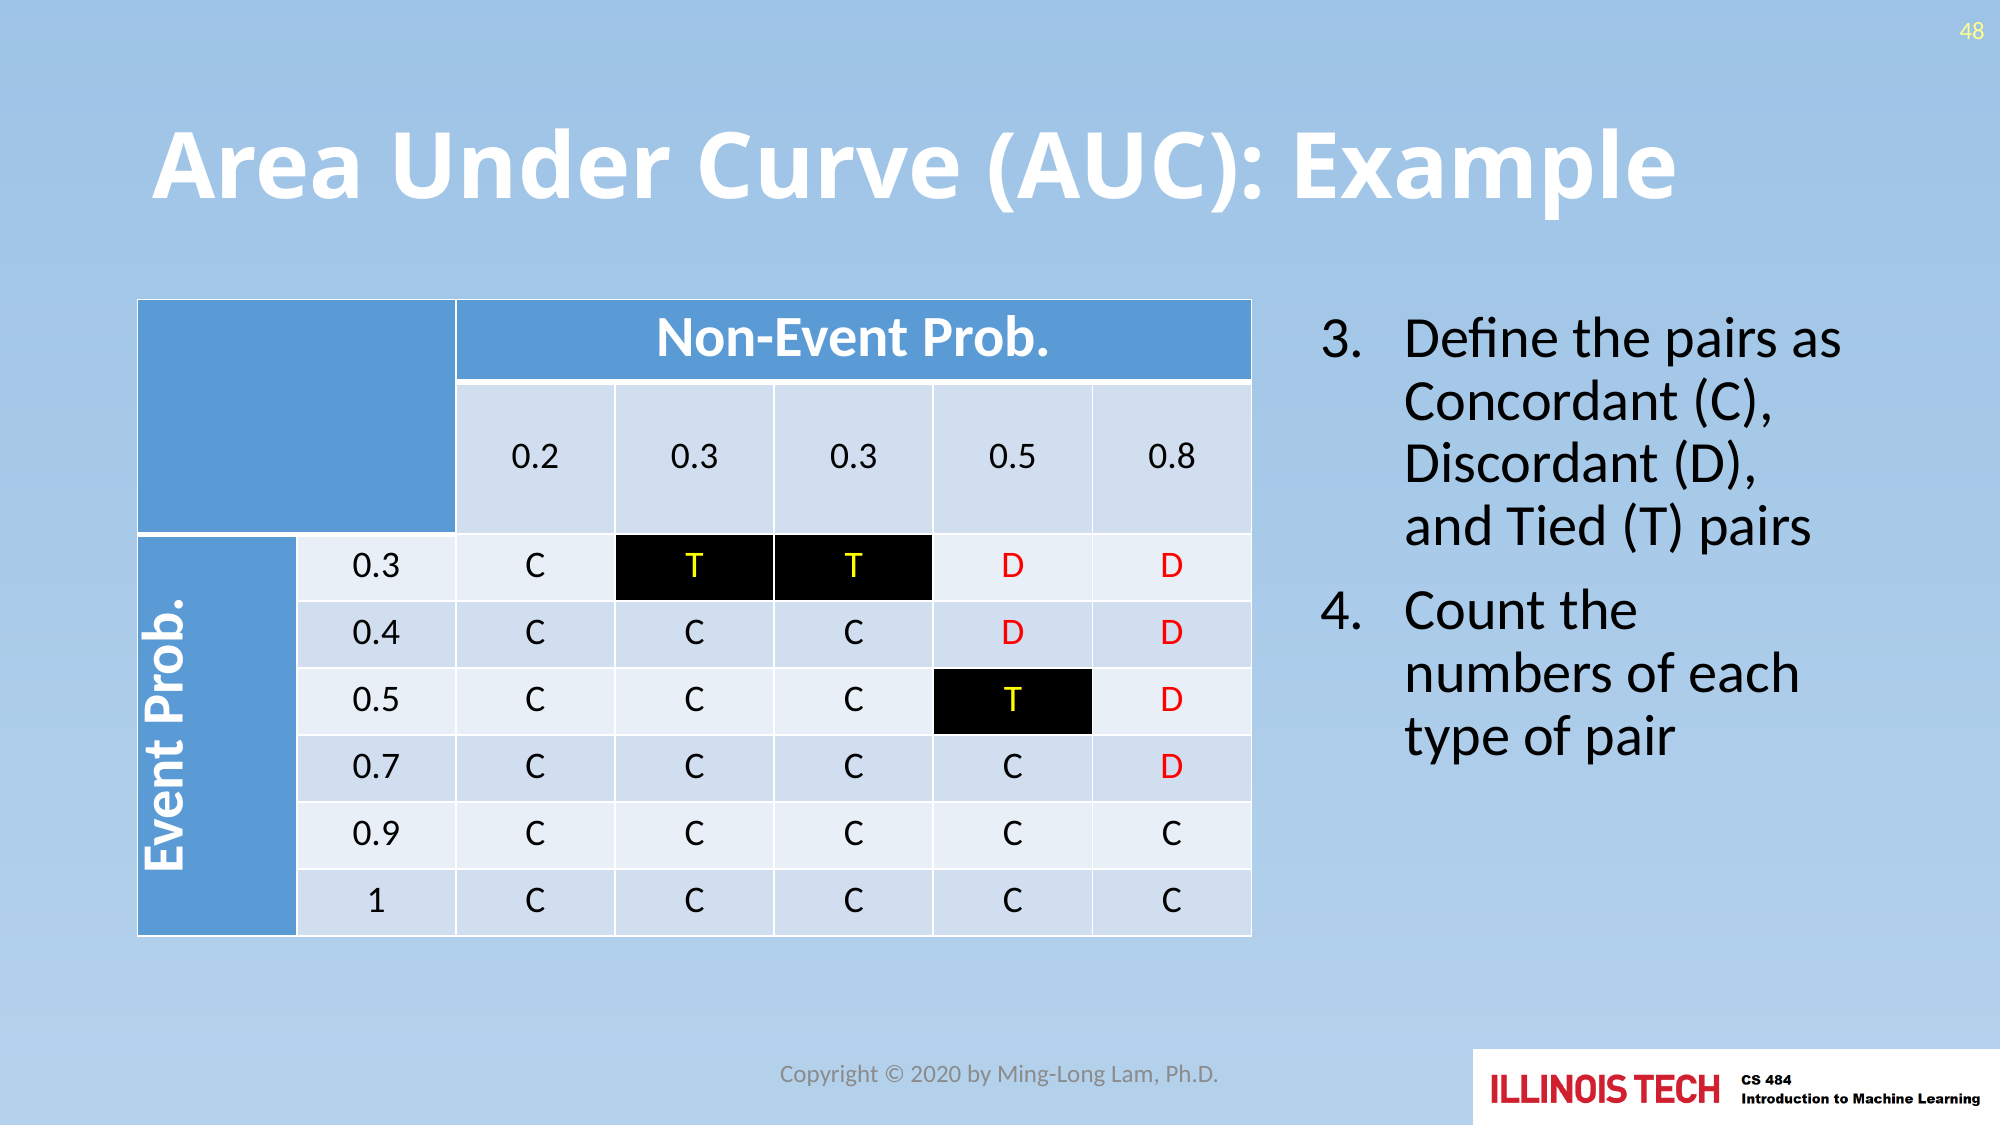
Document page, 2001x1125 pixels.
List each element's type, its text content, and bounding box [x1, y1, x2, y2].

slide_number 48 [1550, 0, 2000, 60]
picture [1473, 1049, 2000, 1125]
table_cell C [616, 669, 773, 734]
table_cell C [616, 736, 773, 801]
table_cell D [934, 535, 1092, 600]
table_cell C [1093, 803, 1251, 868]
table_cell C [775, 736, 932, 801]
table_cell 0.8 [1093, 385, 1251, 533]
table_cell Event Prob. [138, 537, 296, 935]
table_cell C [934, 870, 1092, 935]
table_cell D [934, 602, 1092, 667]
table_cell 0.5 [298, 669, 455, 734]
table_cell 0.7 [298, 736, 455, 801]
table_cell C [457, 669, 614, 734]
table_cell C [1093, 870, 1251, 935]
table_cell C [775, 870, 932, 935]
table_cell D [1093, 535, 1251, 600]
table_cell T [934, 669, 1092, 734]
table_header [138, 300, 455, 532]
table_cell C [775, 602, 932, 667]
table_cell 1 [298, 870, 455, 935]
table_cell C [616, 803, 773, 868]
footer Copyright © 2020 by Ming-Long Lam, Ph.D. [662, 1042, 1338, 1103]
table_cell C [934, 736, 1092, 801]
table_cell 0.3 [775, 385, 932, 533]
title Area Under Curve (AUC): Example [137, 59, 1863, 278]
table_cell C [457, 870, 614, 935]
table_cell 0.3 [616, 385, 773, 533]
table_cell 0.3 [298, 537, 455, 600]
table_cell C [616, 602, 773, 667]
list Define the pairs as Concordant (C), Discordant (D), and Tied (T) pairs Count the numbers of each type of pair [1305, 299, 1863, 1014]
table_cell D [1093, 602, 1251, 667]
table_header Non-Event Prob. [457, 300, 1251, 379]
table_cell C [457, 535, 614, 600]
table_cell C [457, 736, 614, 801]
table_cell D [1093, 736, 1251, 801]
table_cell C [775, 803, 932, 868]
table_cell 0.5 [934, 385, 1092, 533]
table_cell C [457, 602, 614, 667]
table_cell 0.2 [457, 385, 614, 533]
table_cell T [775, 535, 932, 600]
table_cell C [616, 870, 773, 935]
table_cell D [1093, 669, 1251, 734]
table_cell T [616, 535, 773, 600]
table_cell C [457, 803, 614, 868]
table_cell 0.9 [298, 803, 455, 868]
table_cell 0.4 [298, 602, 455, 667]
table_cell C [775, 669, 932, 734]
table_cell C [934, 803, 1092, 868]
